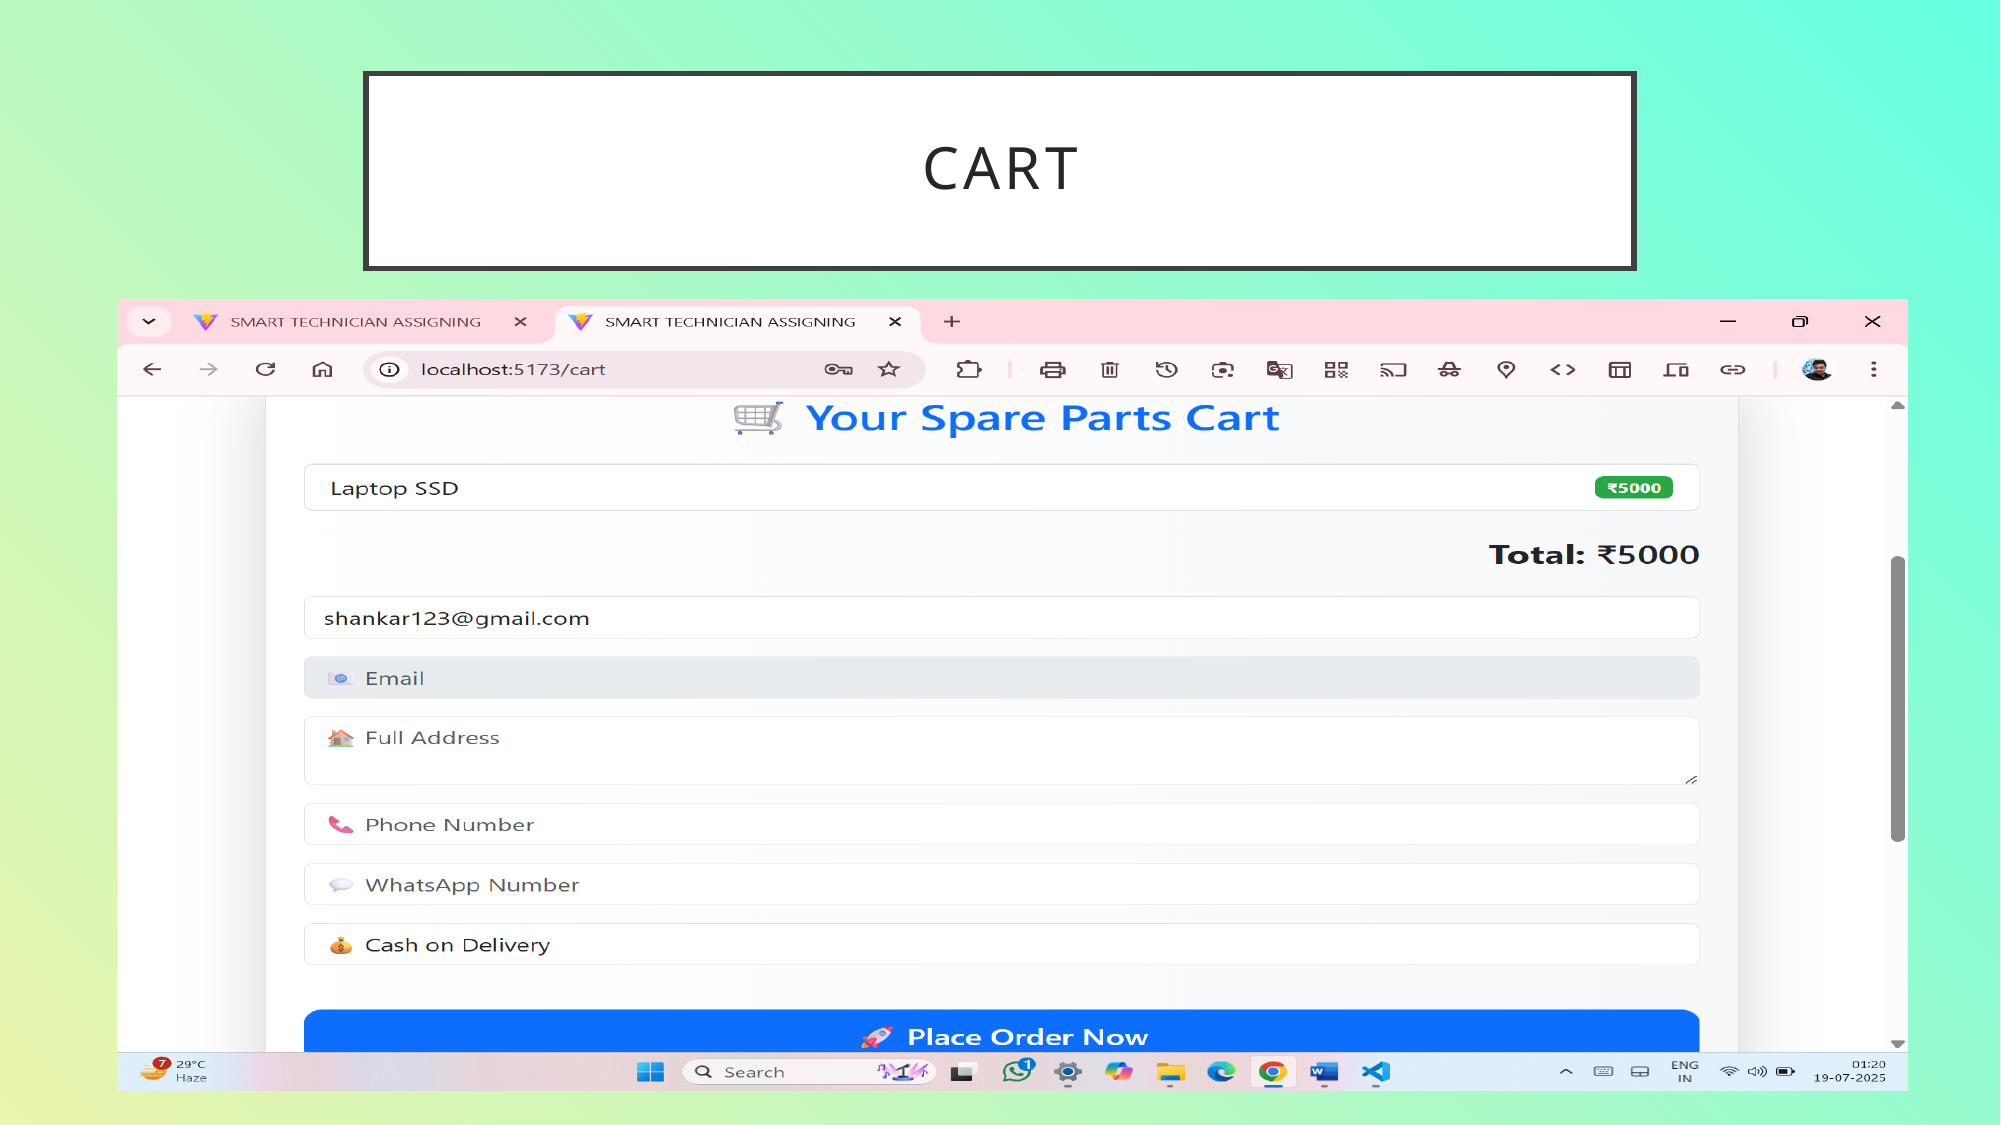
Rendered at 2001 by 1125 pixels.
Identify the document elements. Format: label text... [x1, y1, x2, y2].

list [117, 299, 1908, 1091]
title CART [363, 71, 1637, 271]
